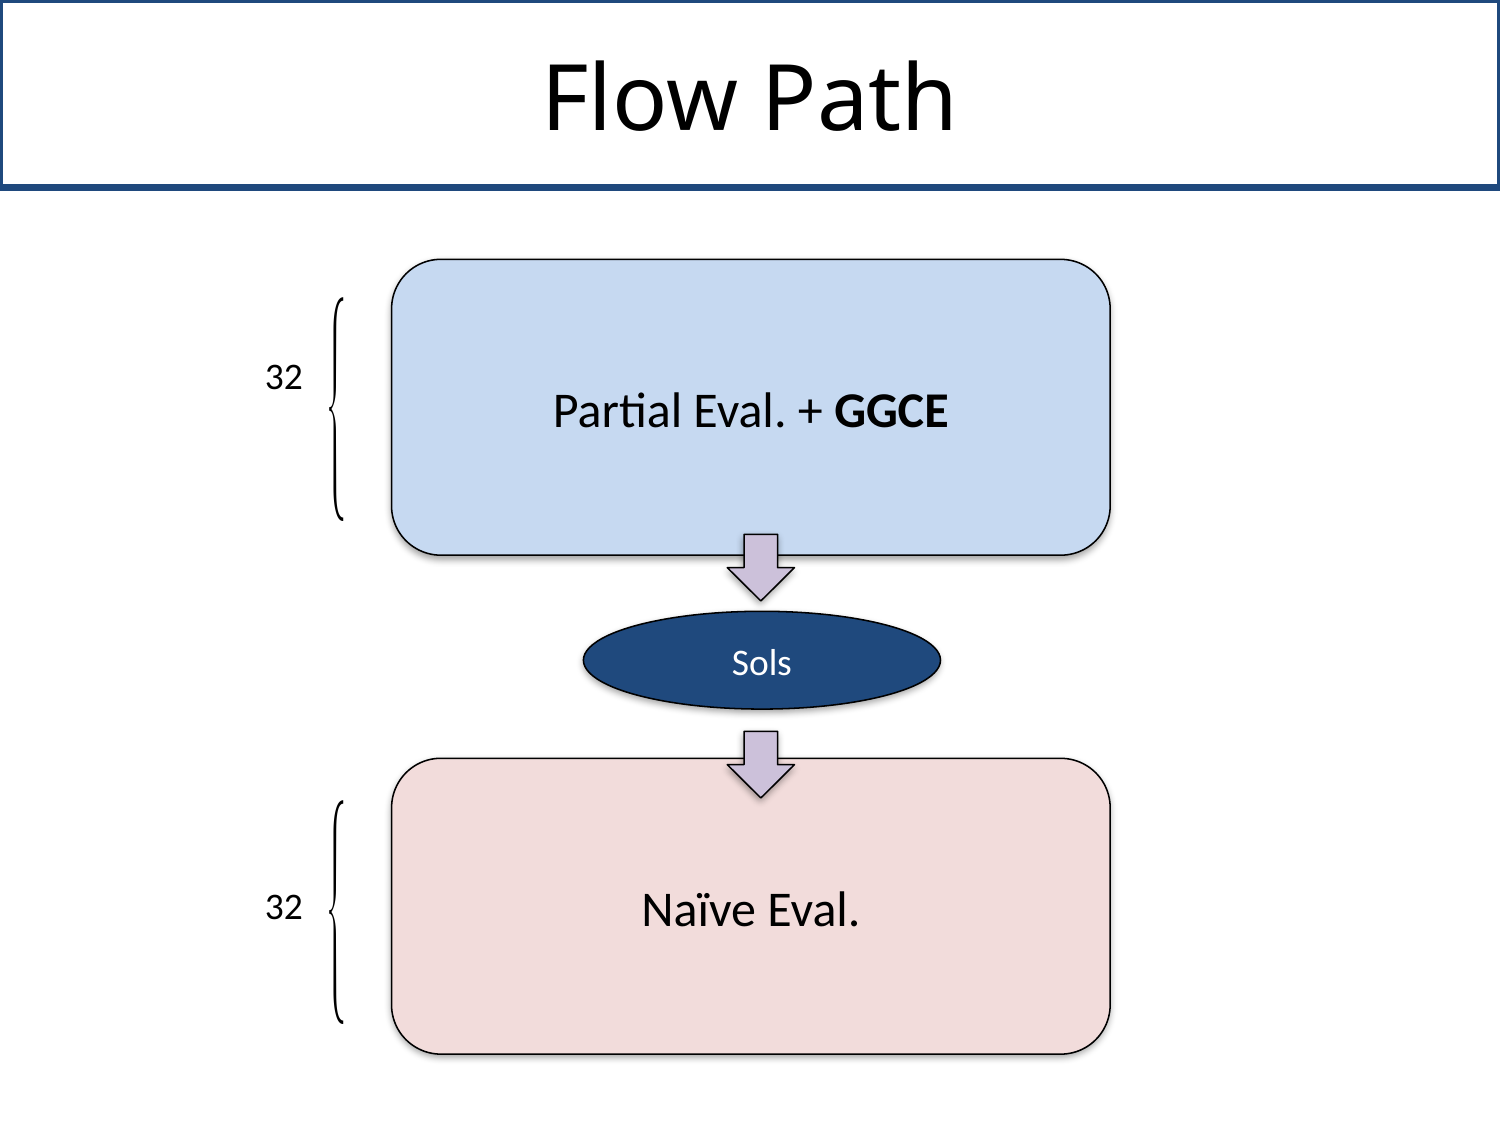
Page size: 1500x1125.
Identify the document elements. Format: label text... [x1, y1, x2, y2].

text_box 32 [249, 344, 315, 405]
title Flow Path [0, 0, 1500, 188]
text_box Naïve Eval. [402, 757, 1111, 1055]
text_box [320, 768, 398, 1059]
text_box Sols [582, 610, 942, 710]
text_box Partial Eval. + GGCE [402, 258, 1111, 556]
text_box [320, 265, 398, 556]
text_box [726, 533, 796, 602]
text_box 32 [249, 874, 315, 935]
text_box [726, 730, 796, 799]
